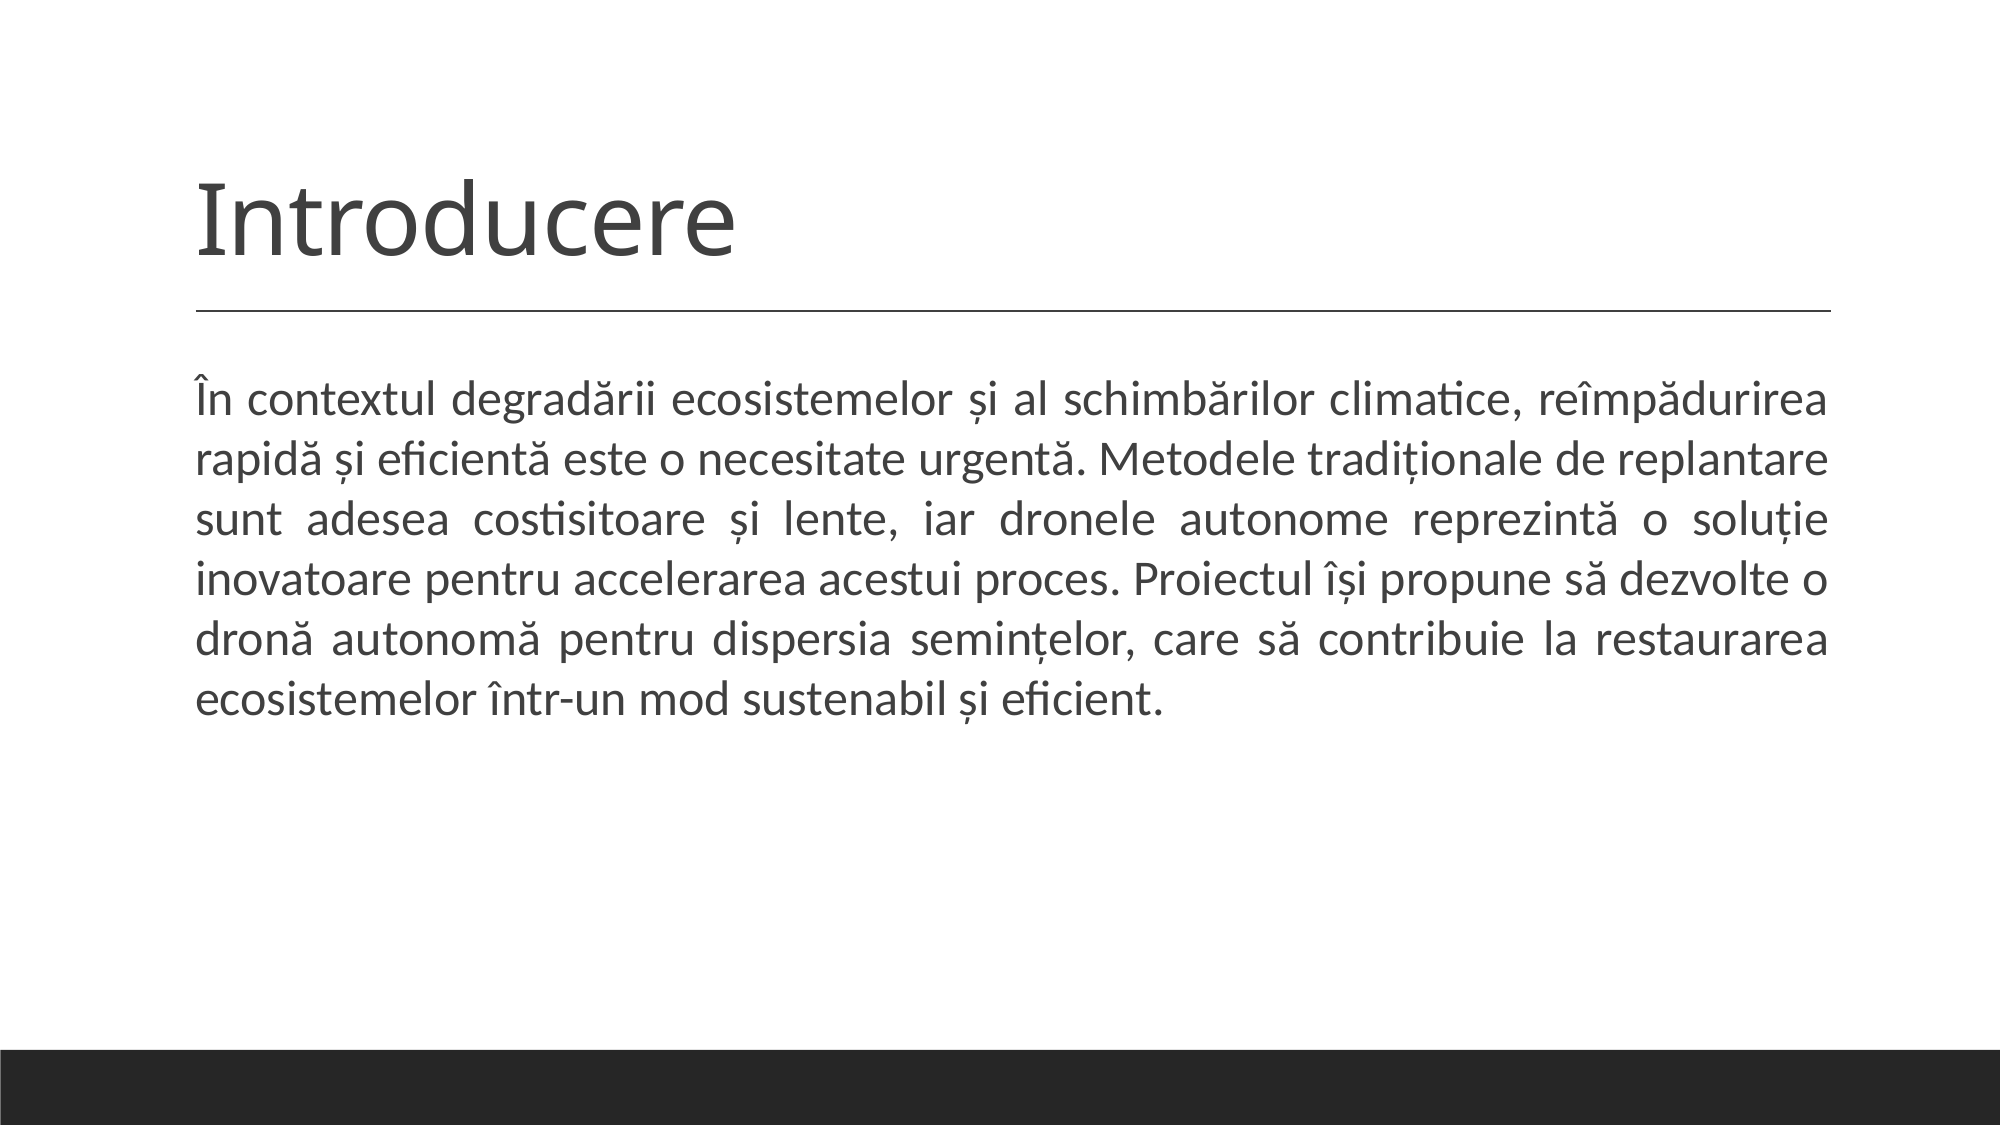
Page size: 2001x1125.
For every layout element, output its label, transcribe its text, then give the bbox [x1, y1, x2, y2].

title Introducere [180, 47, 1830, 285]
list În contextul degradării ecosistemelor și al schimbărilor climatice, reîmpădurirea rapidă și eficientă este o necesitate urgentă. Metodele tradiționale de replantare sunt adesea costisitoare și lente, iar dronele autonome reprezintă o soluție inovatoare pentru accelerarea acestui proces. Proiectul își propune să dezvolte o dronă autonomă pentru dispersia semințelor, care să contribuie la restaurarea ecosistemelor într-un mod sustenabil și eficient. [180, 358, 1830, 1008]
